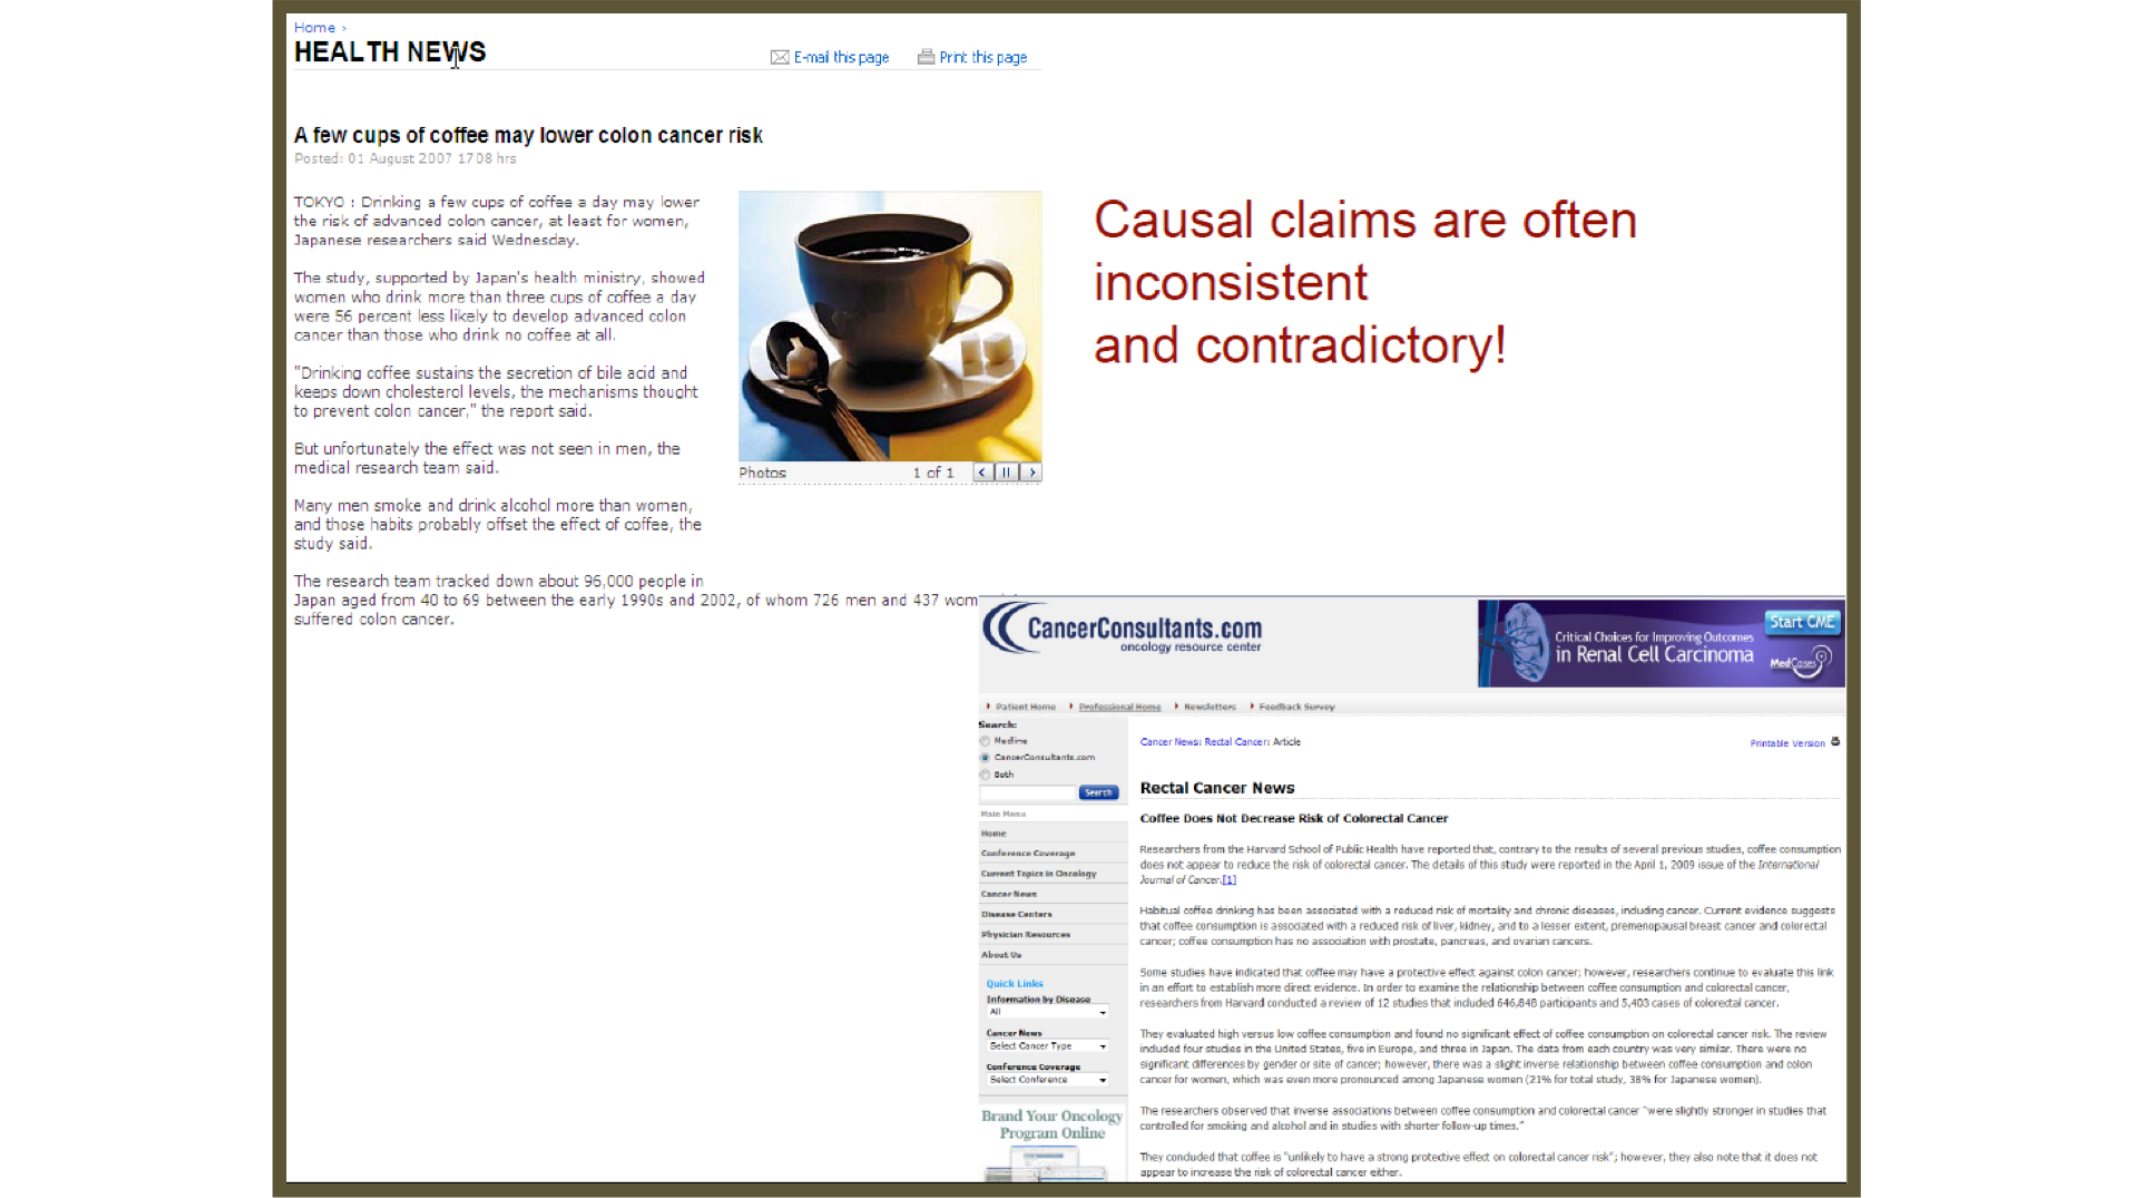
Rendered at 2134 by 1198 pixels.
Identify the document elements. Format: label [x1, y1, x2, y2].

picture [271, 0, 1862, 1198]
